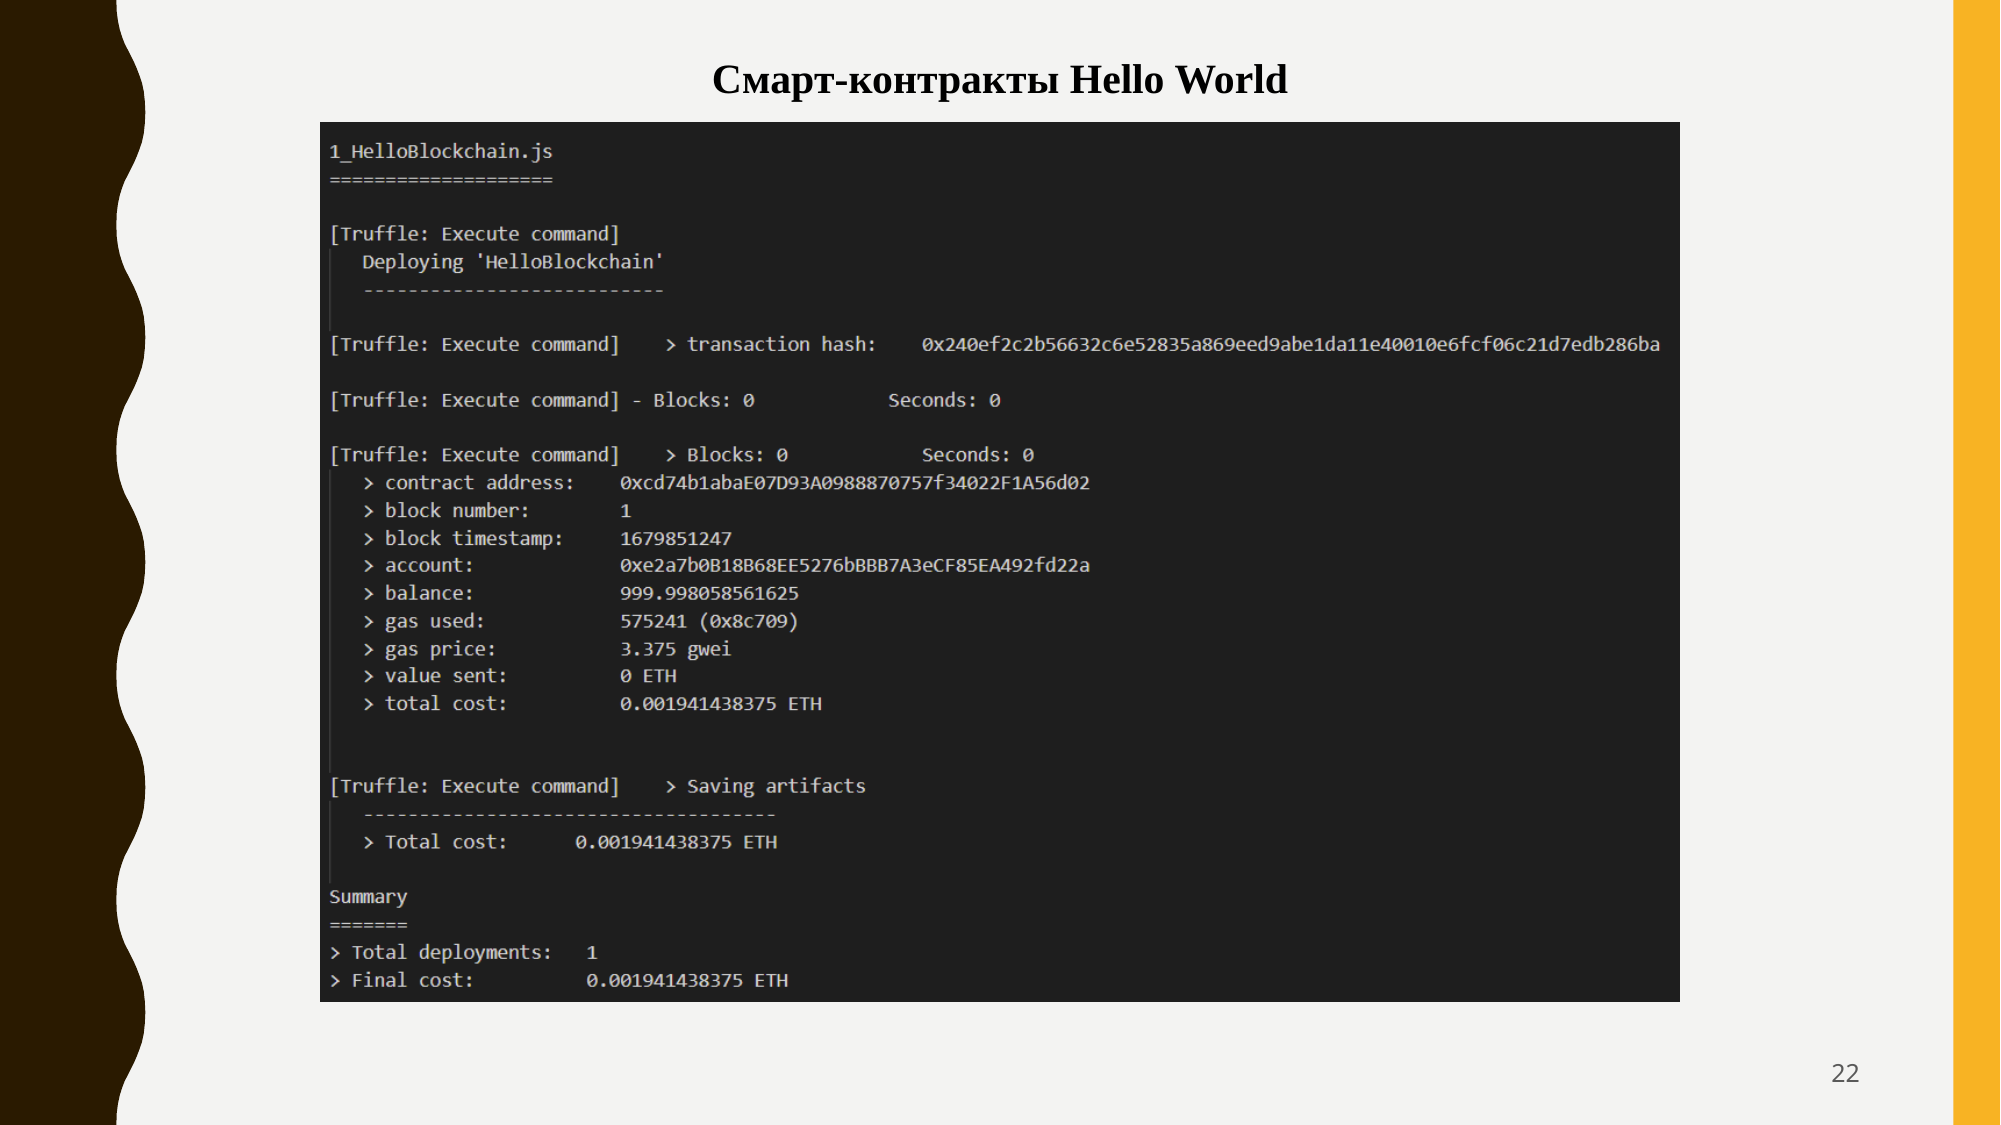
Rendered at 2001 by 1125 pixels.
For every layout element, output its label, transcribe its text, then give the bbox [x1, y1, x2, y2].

picture [320, 122, 1680, 1003]
slide_number 22 [1412, 1045, 1875, 1103]
text_box Смарт-контракты Hello World [0, 44, 2000, 109]
